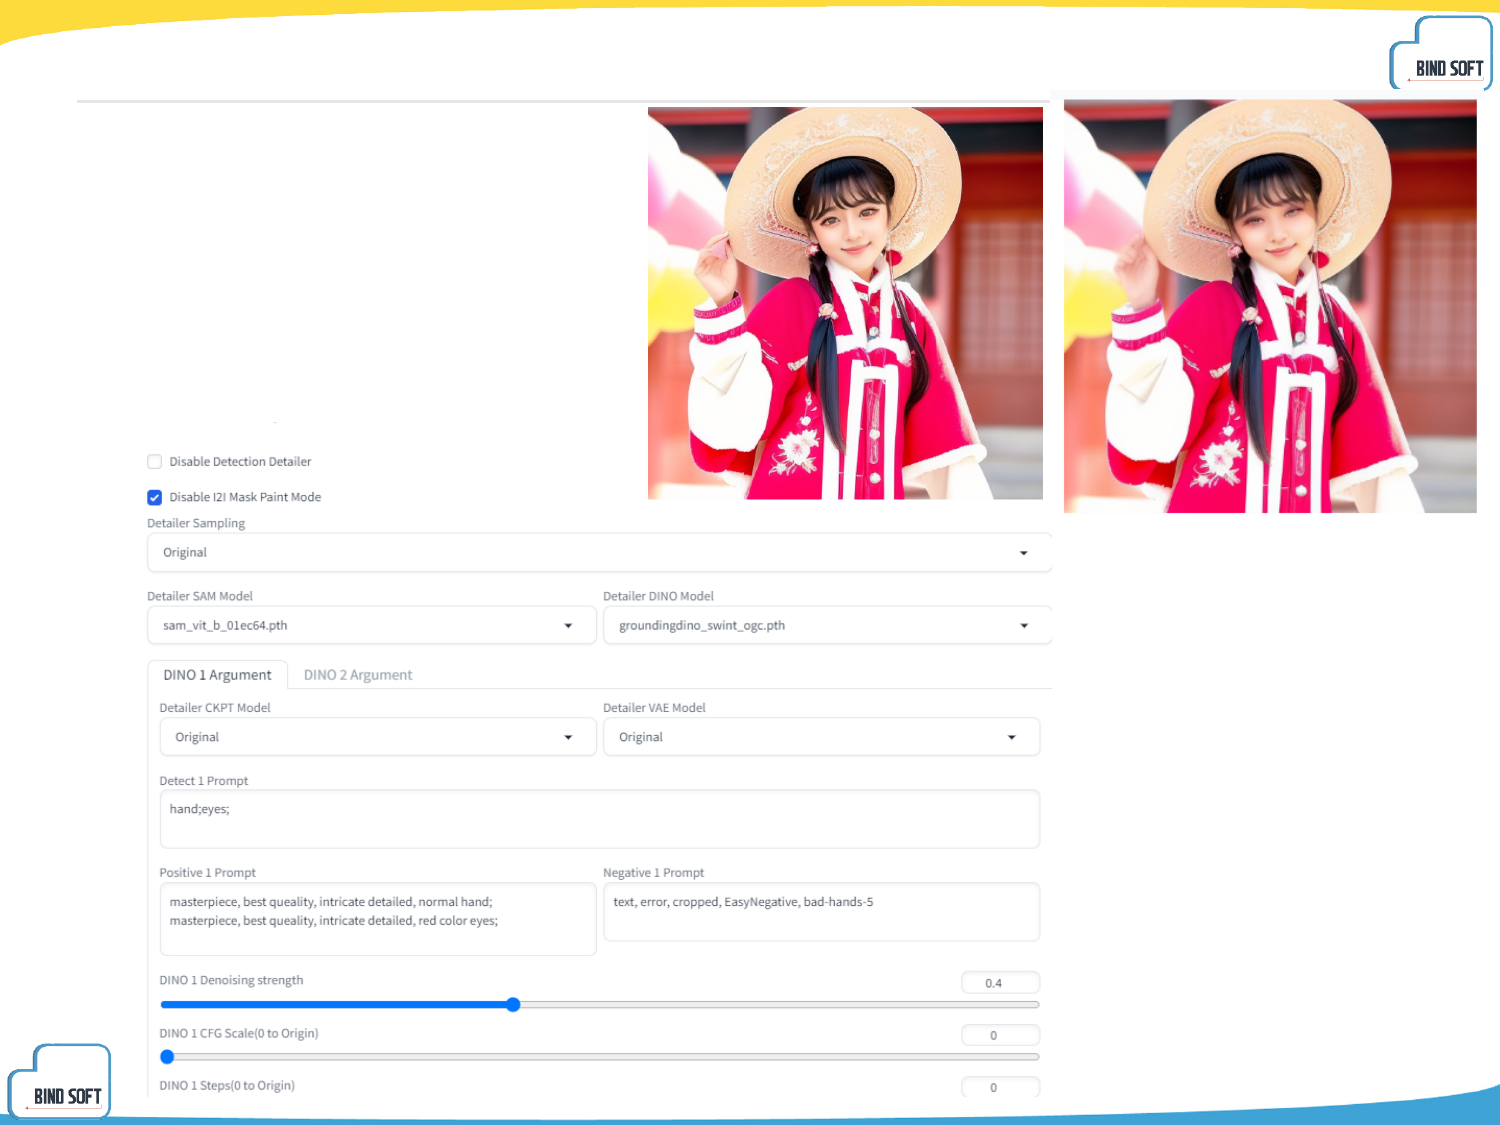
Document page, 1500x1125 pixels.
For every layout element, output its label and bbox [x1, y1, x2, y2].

picture [0, 0, 1500, 96]
list [1049, 89, 1485, 519]
picture [0, 107, 1500, 1125]
